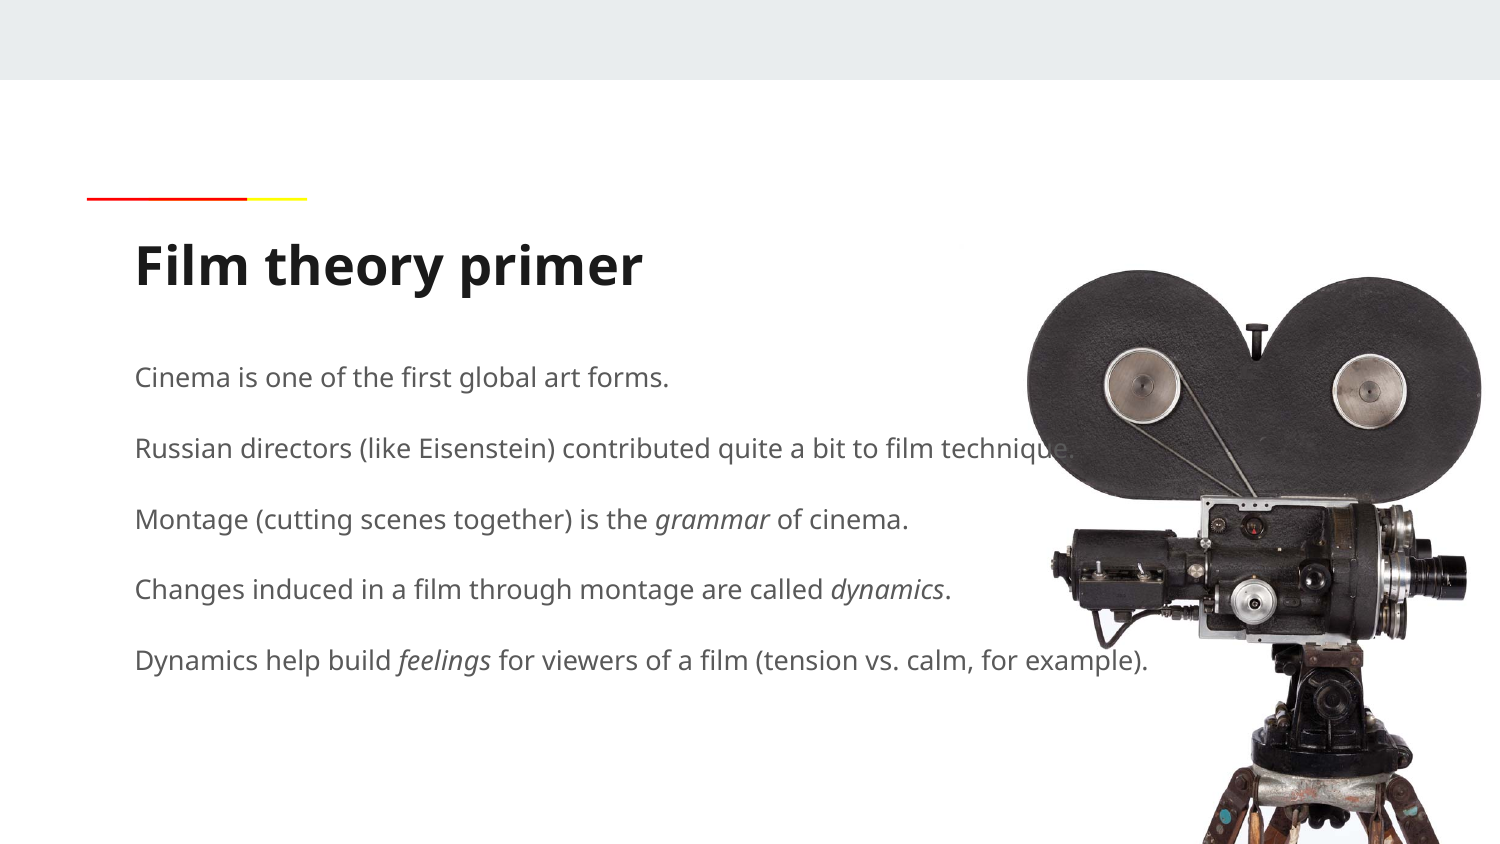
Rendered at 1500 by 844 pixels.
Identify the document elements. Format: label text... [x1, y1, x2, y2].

picture [958, 244, 1500, 844]
list Cinema is one of the first global art forms. Russian directors (like Eisenstein) contributed quite a bit to film technique. Montage (cutting scenes together) is the grammar of cinema. Changes induced in a film through montage are called dynamics. Dynamics help build feelings for viewers of a film (tension vs. calm, for example). [119, 341, 953, 712]
title Film theory primer [119, 216, 1381, 305]
